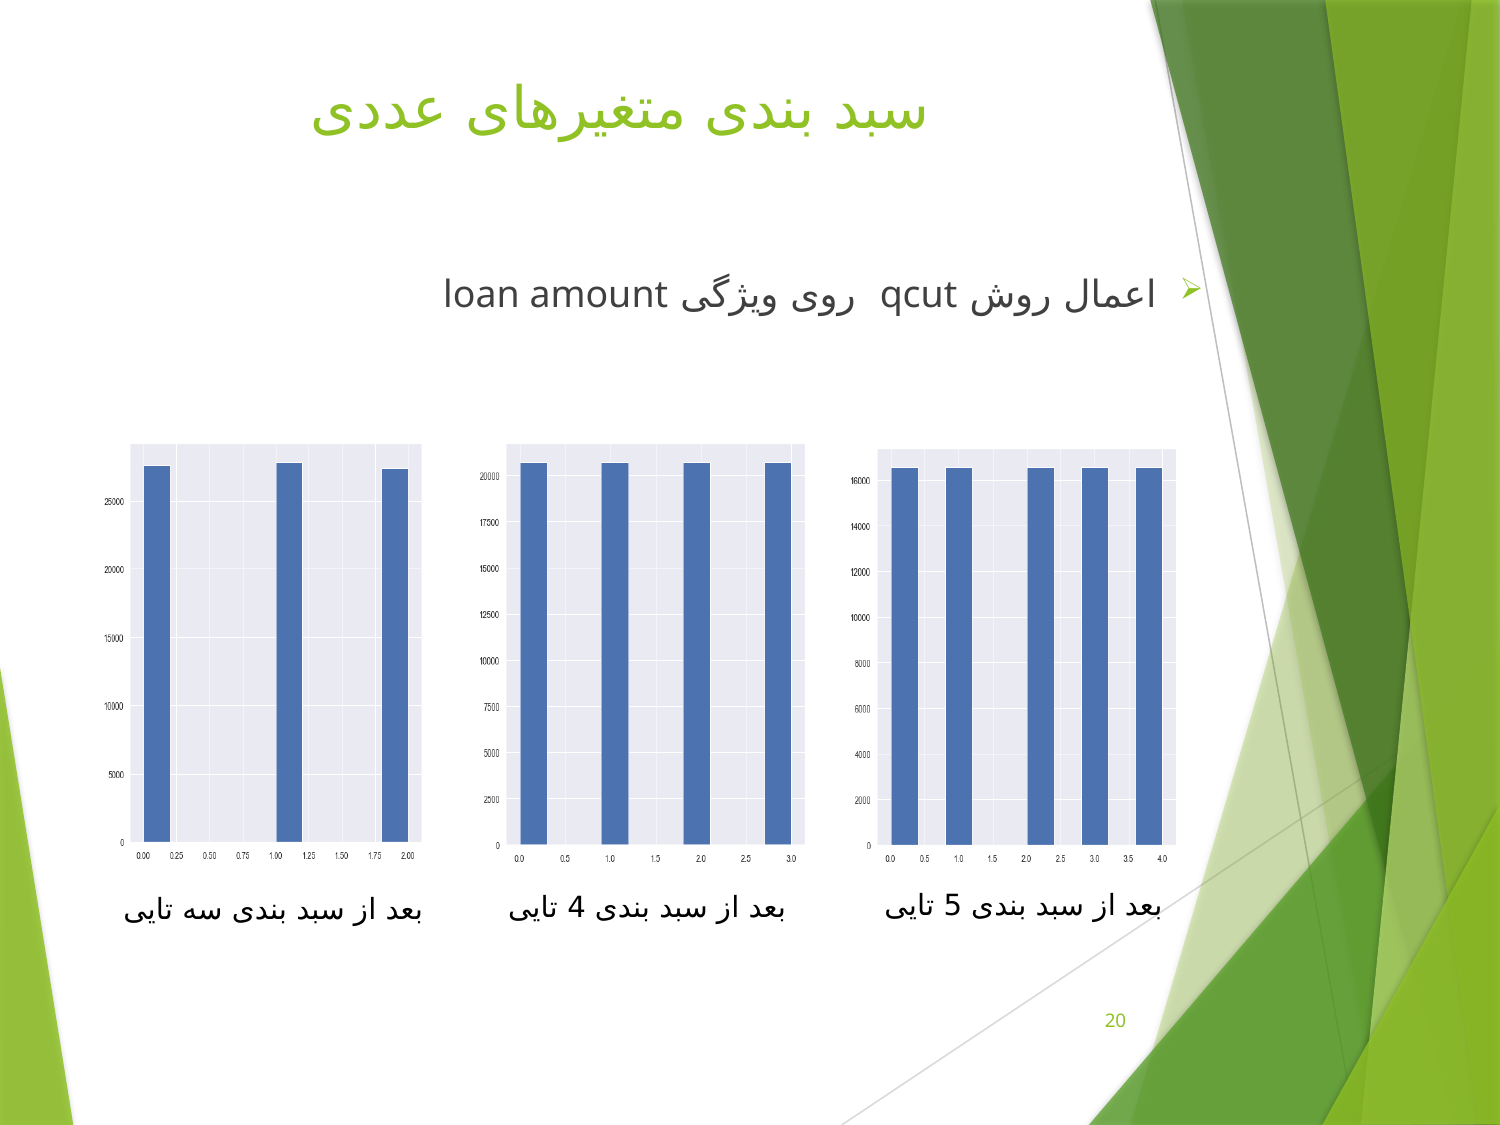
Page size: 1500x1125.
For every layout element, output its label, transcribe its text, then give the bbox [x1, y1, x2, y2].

picture [845, 441, 1180, 869]
text_box بعد از سبد بندی 5 تایی [647, 879, 1400, 929]
text_box بعد از سبد بندی سه تایی [98, 882, 449, 933]
title سبد بندی متغیرهای عددی [99, 62, 1142, 213]
picture [474, 436, 809, 869]
picture [99, 436, 426, 867]
text_box بعد از سبد بندی 4 تایی [472, 880, 823, 931]
list اعمال روش qcut روی ویژگی loan amount [99, 262, 1238, 992]
slide_number 20 [1057, 991, 1142, 1051]
